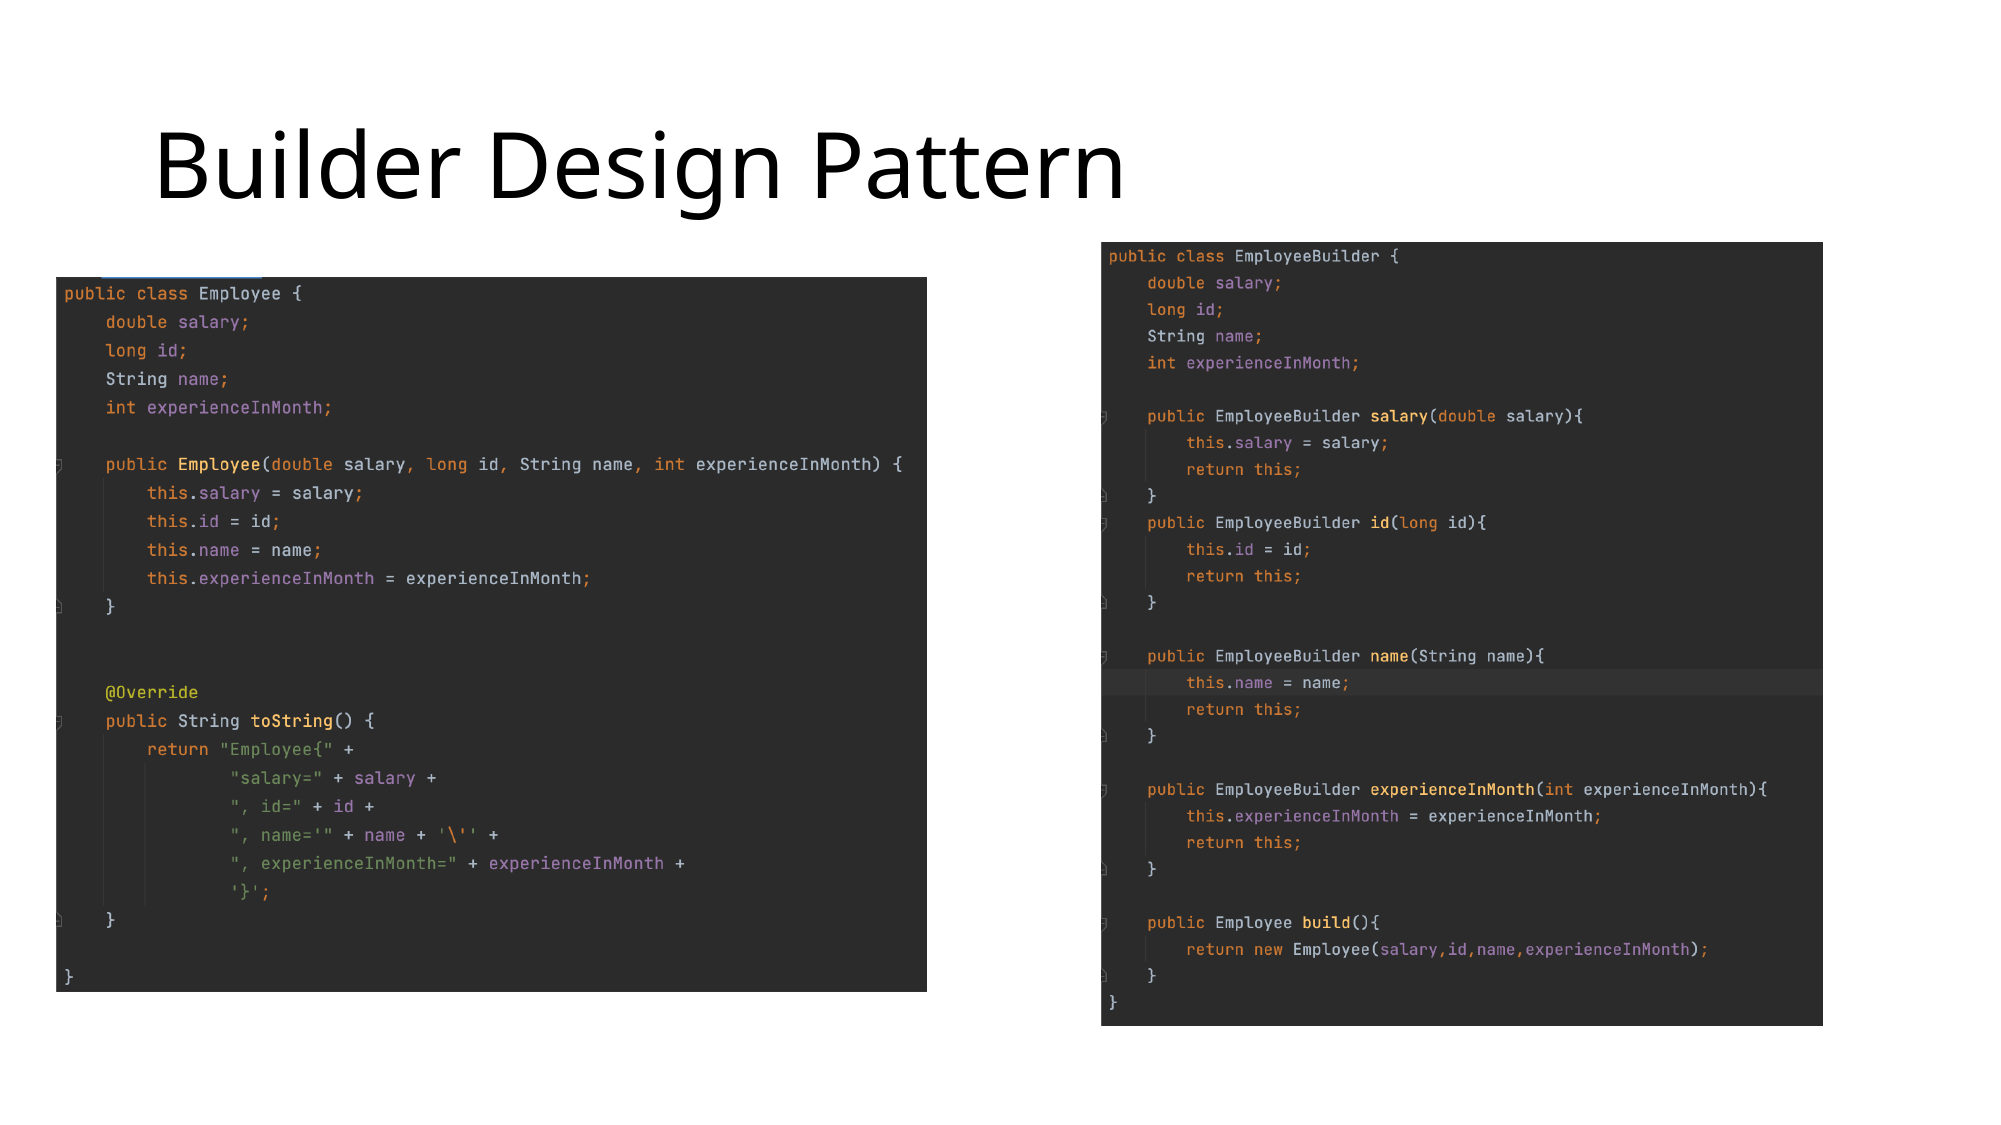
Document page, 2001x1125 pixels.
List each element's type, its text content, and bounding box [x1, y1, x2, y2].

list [56, 277, 927, 992]
title Builder Design Pattern [137, 59, 1863, 278]
picture [1101, 242, 1823, 1026]
